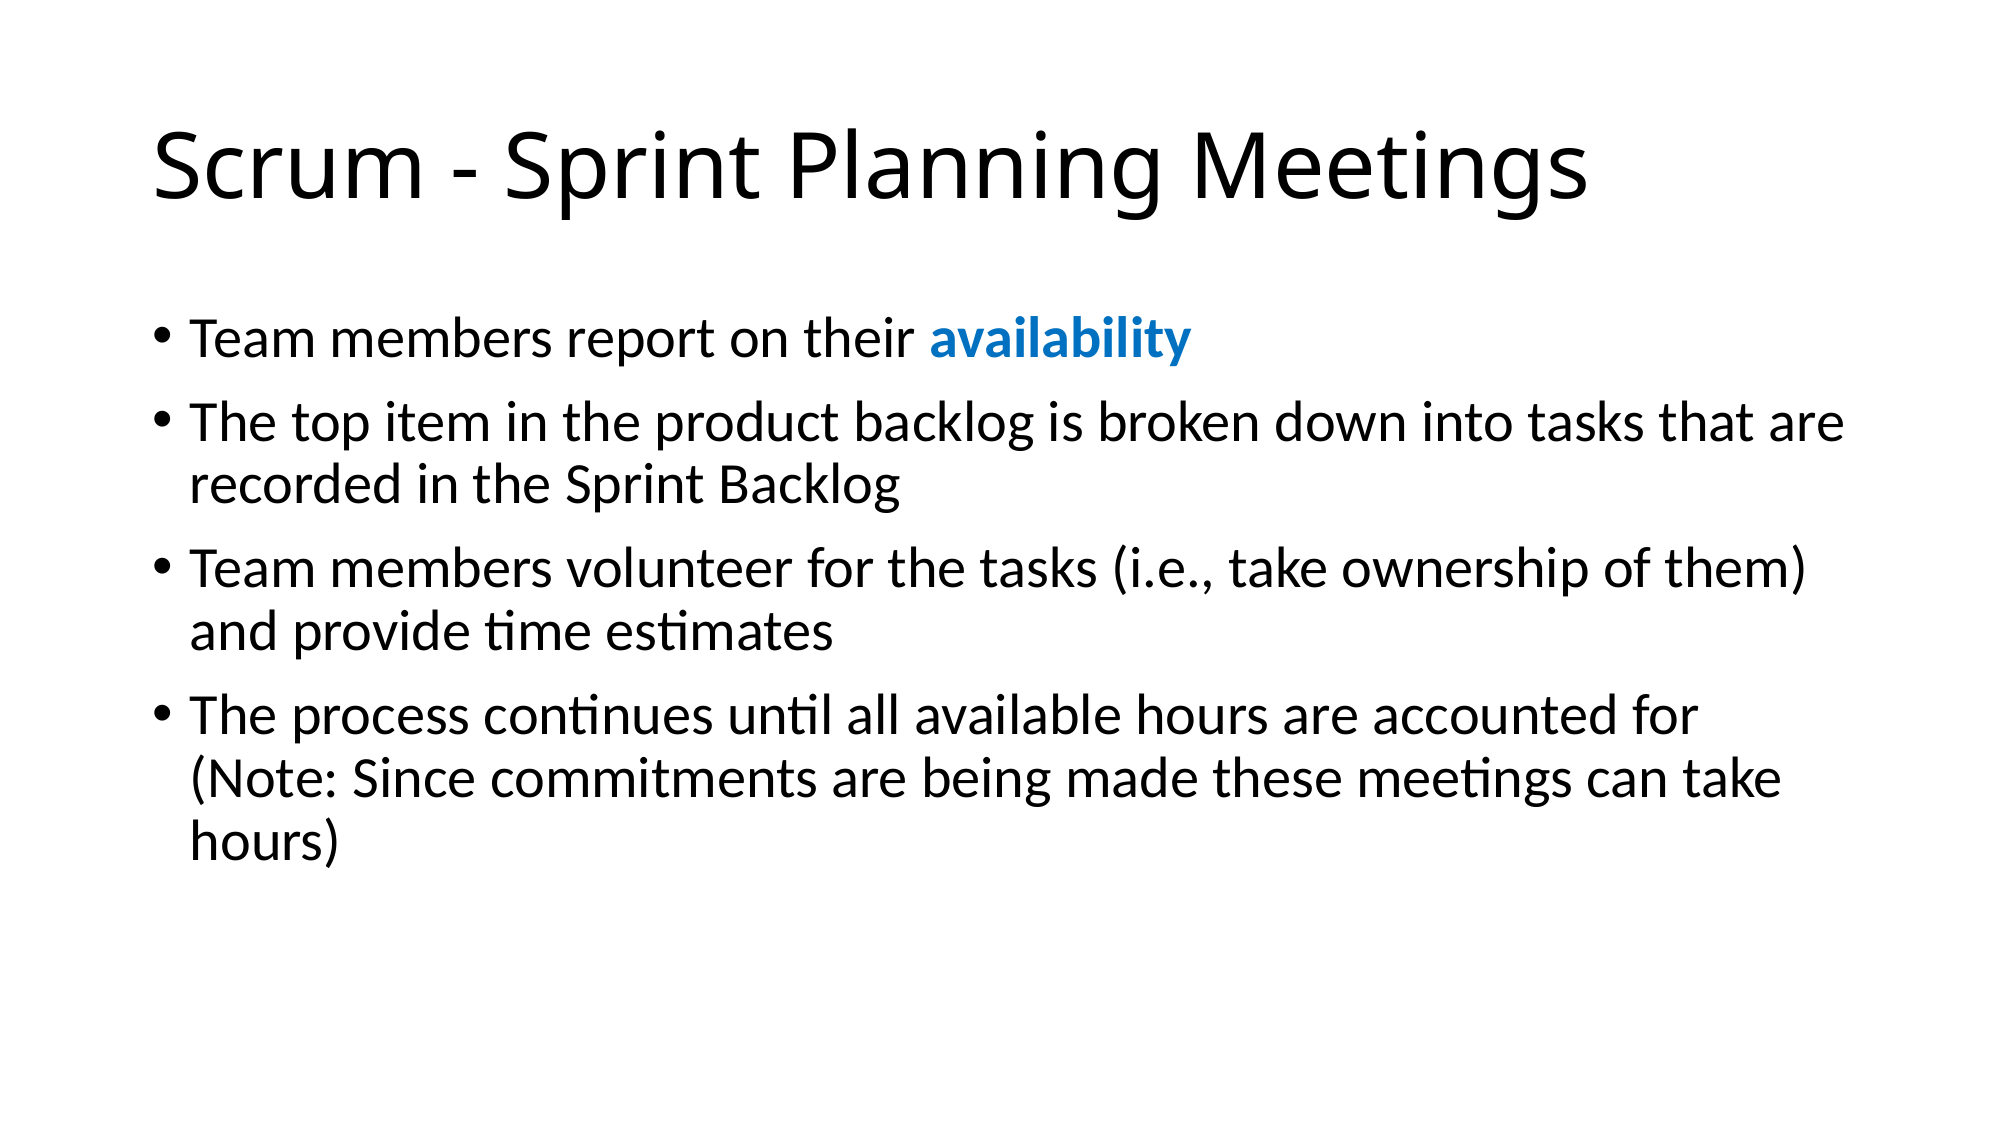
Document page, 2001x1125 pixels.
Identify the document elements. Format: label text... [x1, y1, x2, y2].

title Scrum - Sprint Planning Meetings [137, 59, 1863, 278]
list Team members report on their availability The top item in the product backlog is broken down into tasks that are recorded in the Sprint Backlog Team members volunteer for the tasks (i.e., take ownership of them) and provide time estimates The process continues until all available hours are accounted for (Note: Since commitments are being made these meetings can take hours) [137, 299, 1863, 1014]
